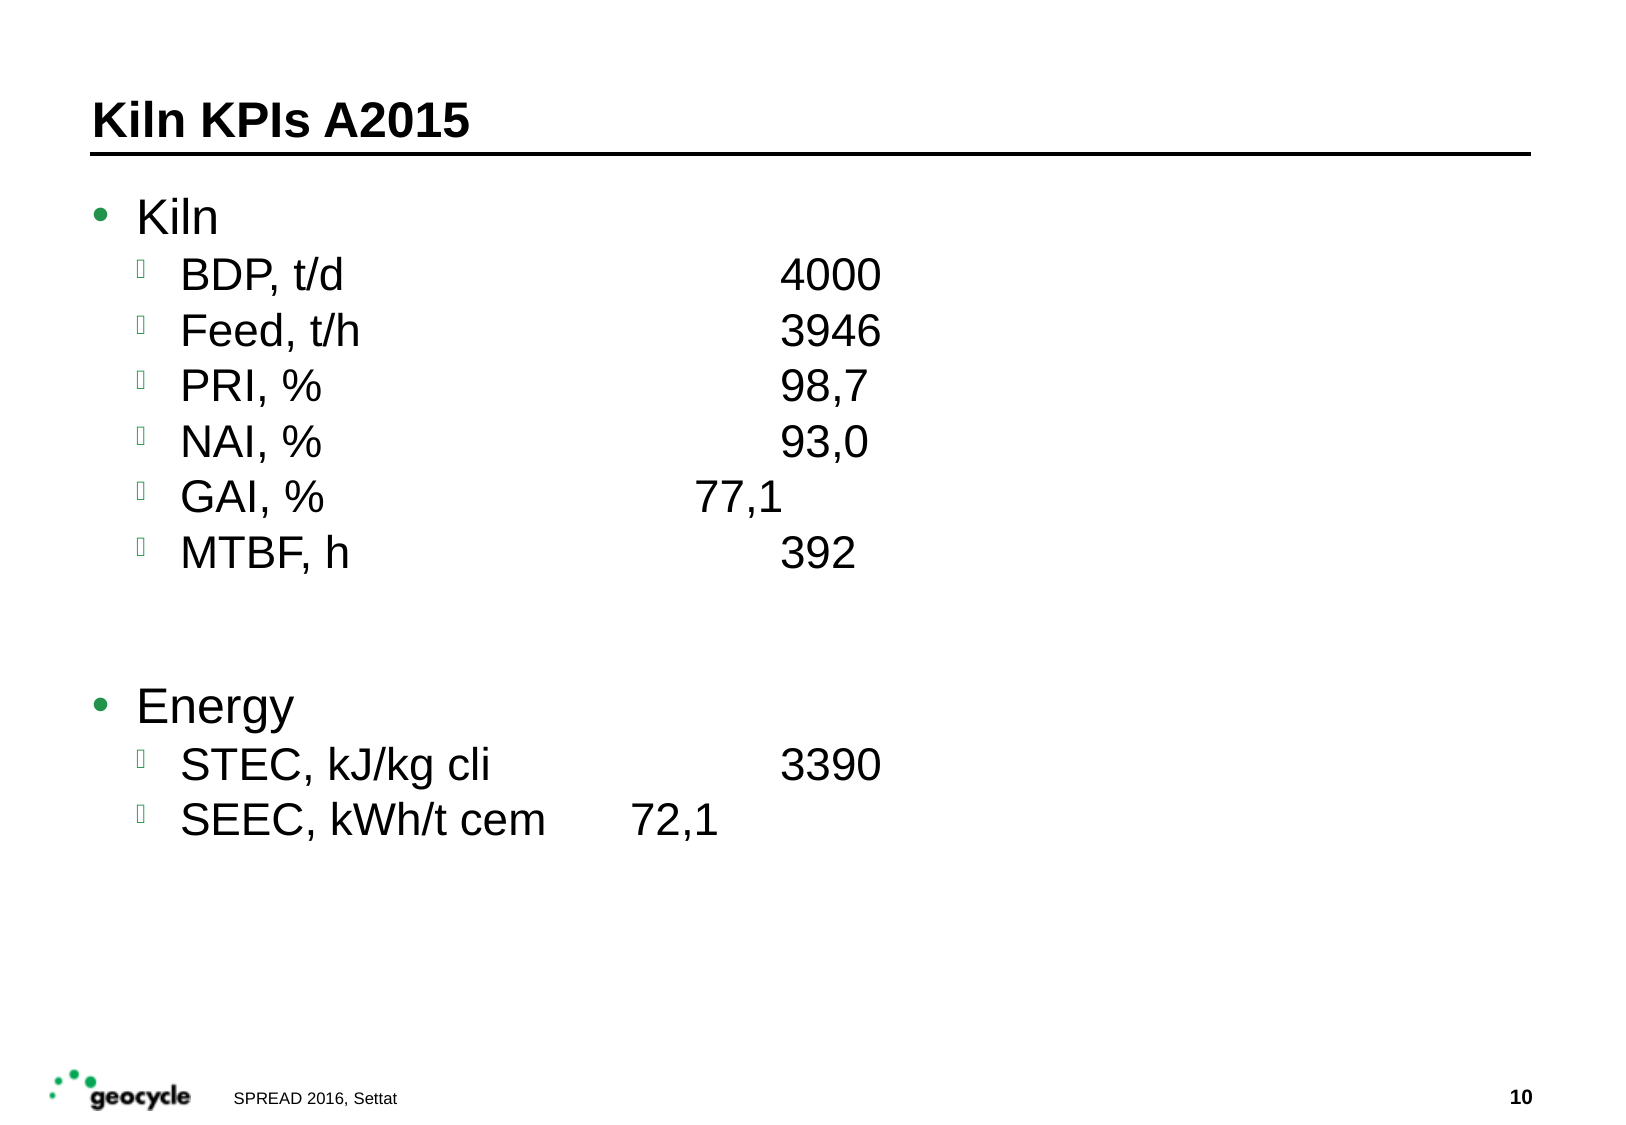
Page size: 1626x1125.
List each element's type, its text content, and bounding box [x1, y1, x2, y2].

footer SPREAD 2016, Settat [233, 1087, 813, 1109]
list Kiln BDP, t/d 4000 Feed, t/h 3946 PRI, % 98,7 NAI, % 93,0 GAI, % 77,1 MTBF, h 392 Energy STEC, kJ/kg cli 3390 SEEC, kWh/t cem 72,1 [91, 184, 1557, 1024]
picture [49, 1069, 191, 1111]
title Kiln KPIs A2015 [91, 19, 1532, 149]
slide_number 10 [1497, 1082, 1534, 1106]
